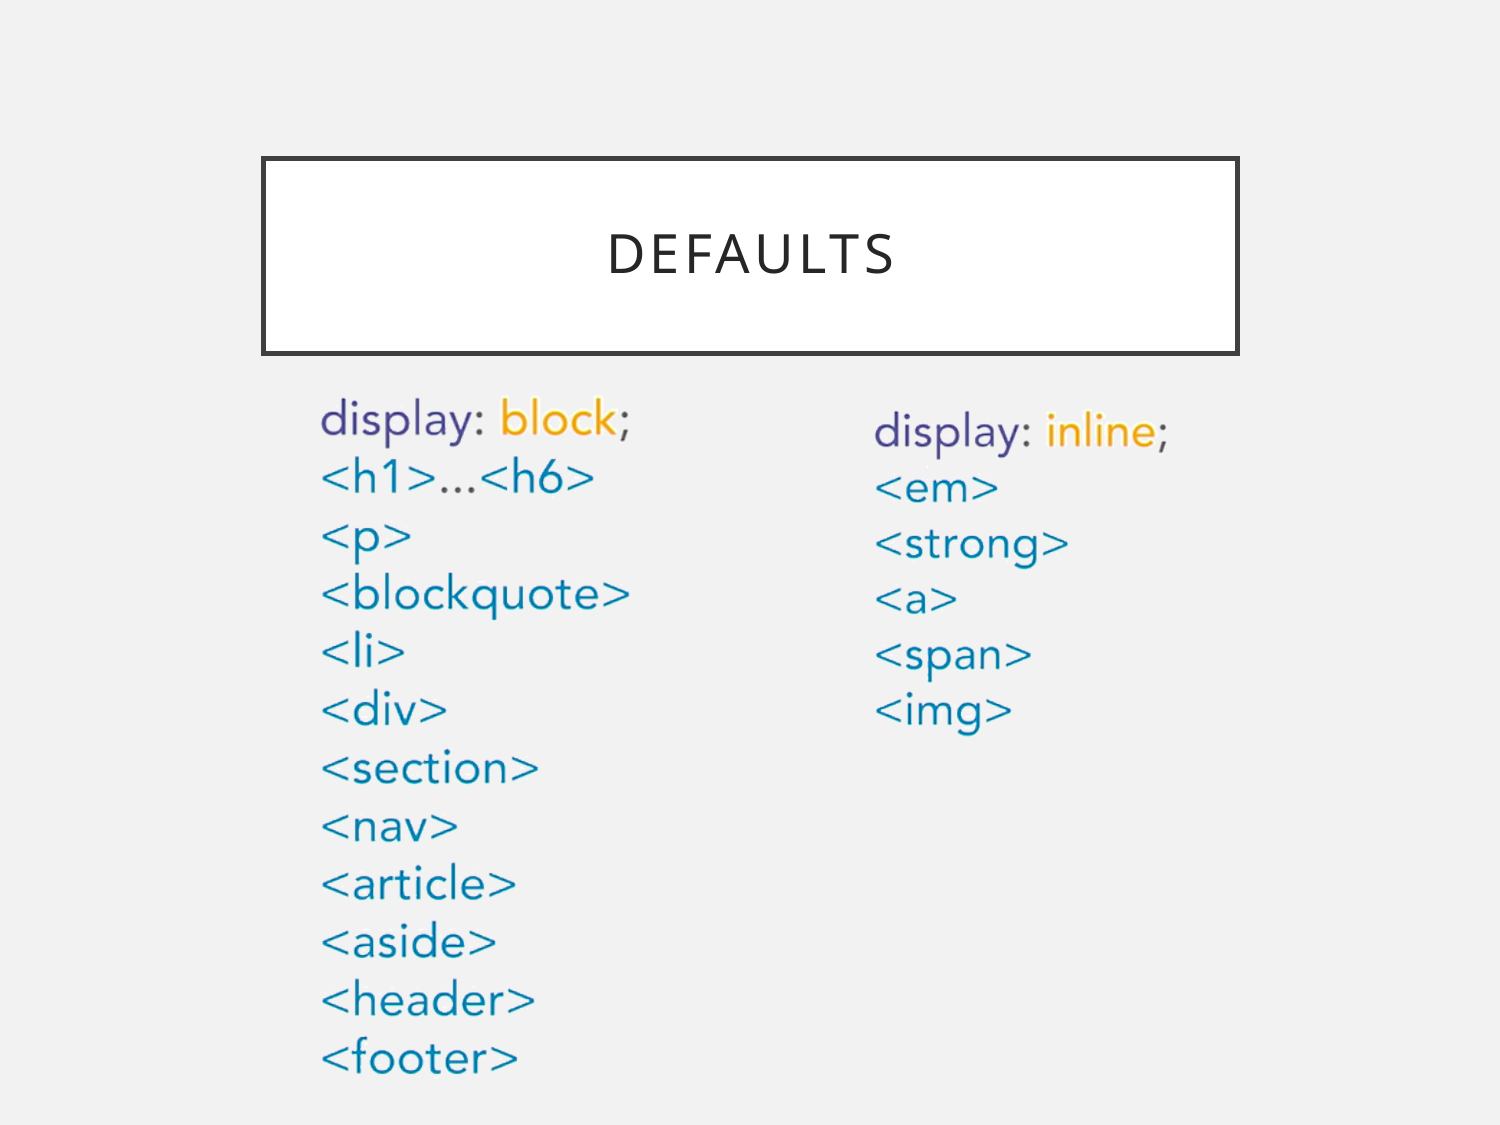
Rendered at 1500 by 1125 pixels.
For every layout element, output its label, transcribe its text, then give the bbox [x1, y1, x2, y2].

picture [814, 365, 1238, 788]
title defaults [261, 156, 1240, 356]
picture [263, 370, 713, 1125]
